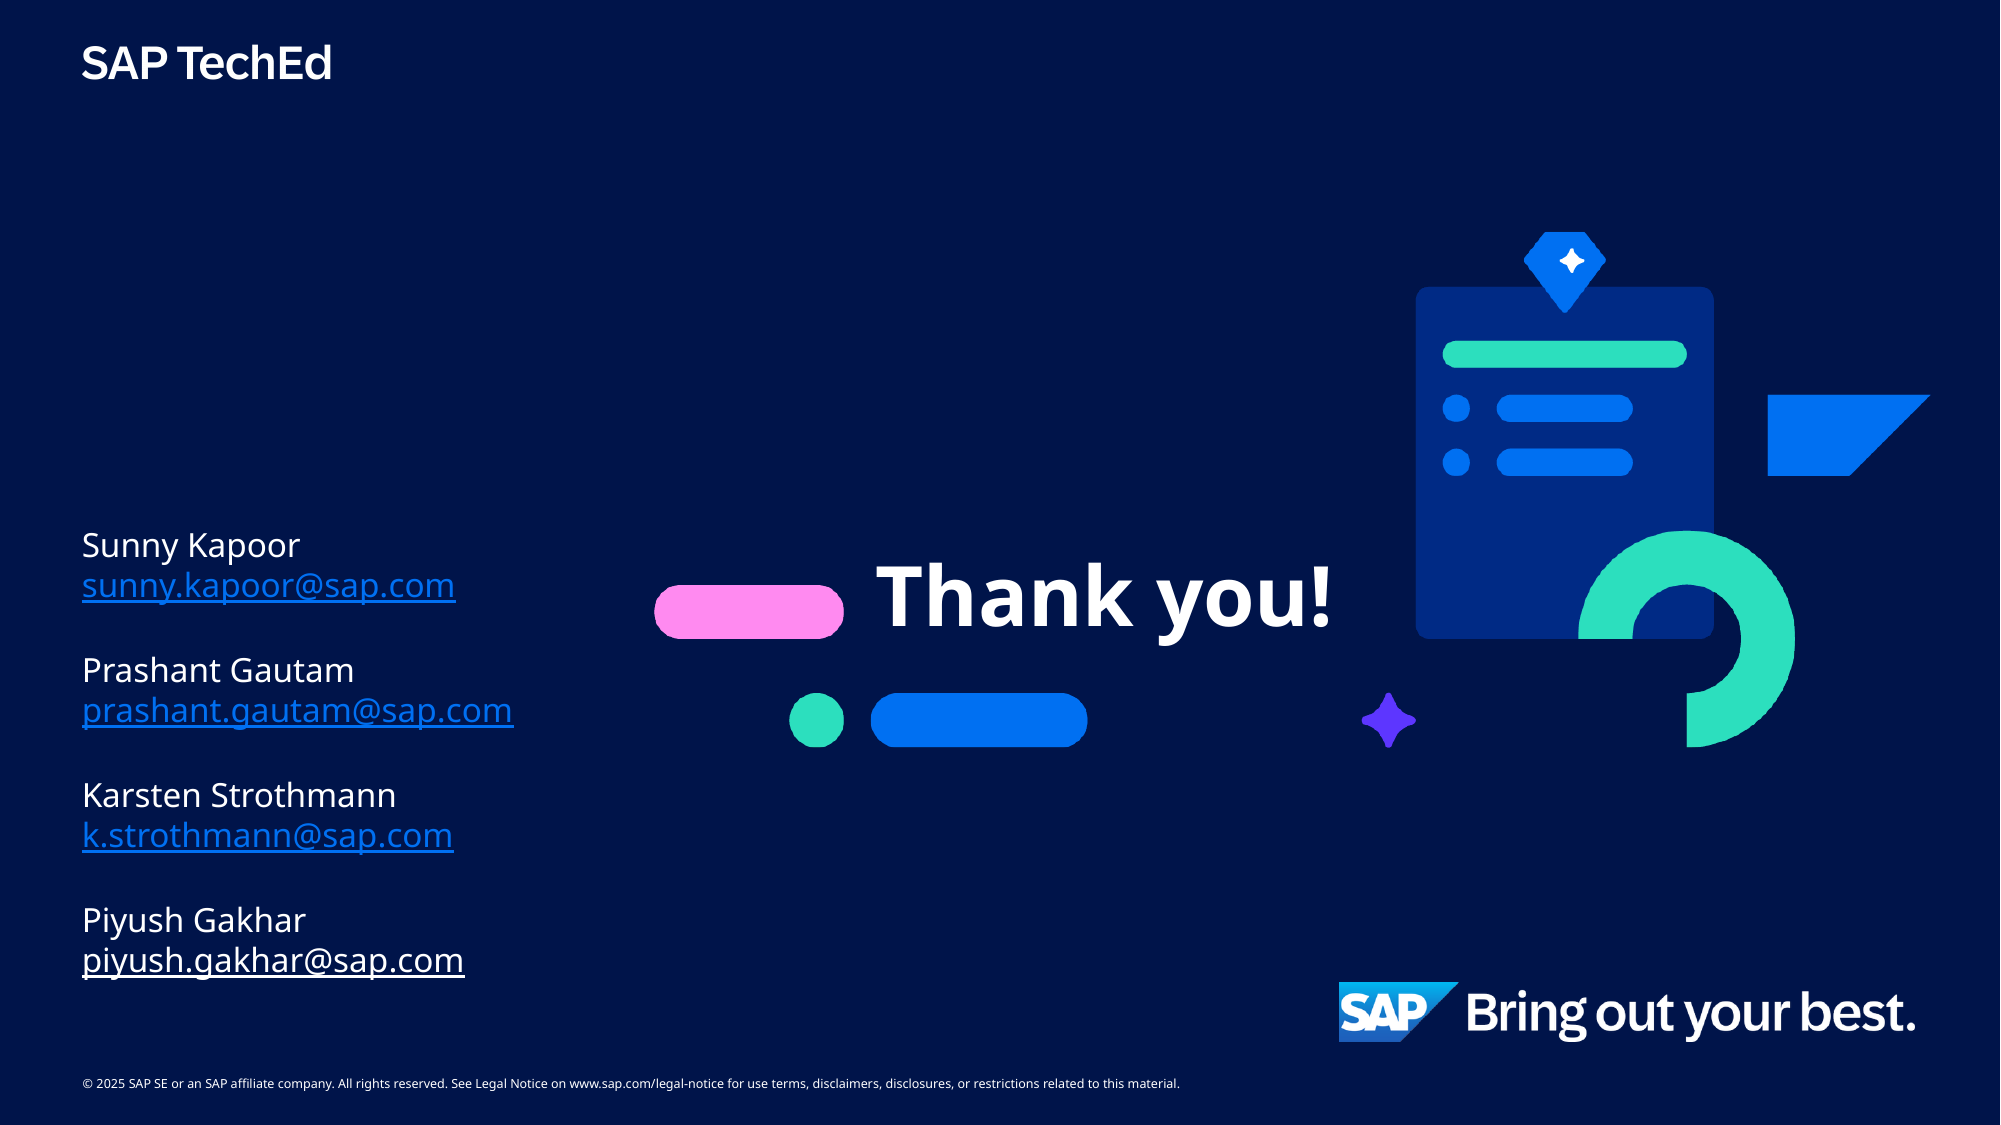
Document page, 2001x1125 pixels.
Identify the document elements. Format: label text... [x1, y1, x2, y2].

picture [467, 32, 2001, 947]
picture [1339, 982, 1915, 1042]
list Sunny Kapoor sunny.kapoor@sap.com Prashant Gautam prashant.gautam@sap.com Karsten Strothmann k.strothmann@sap.com Piyush Gakhar piyush.gakhar@sap.com [81, 524, 624, 903]
picture [81, 44, 331, 80]
